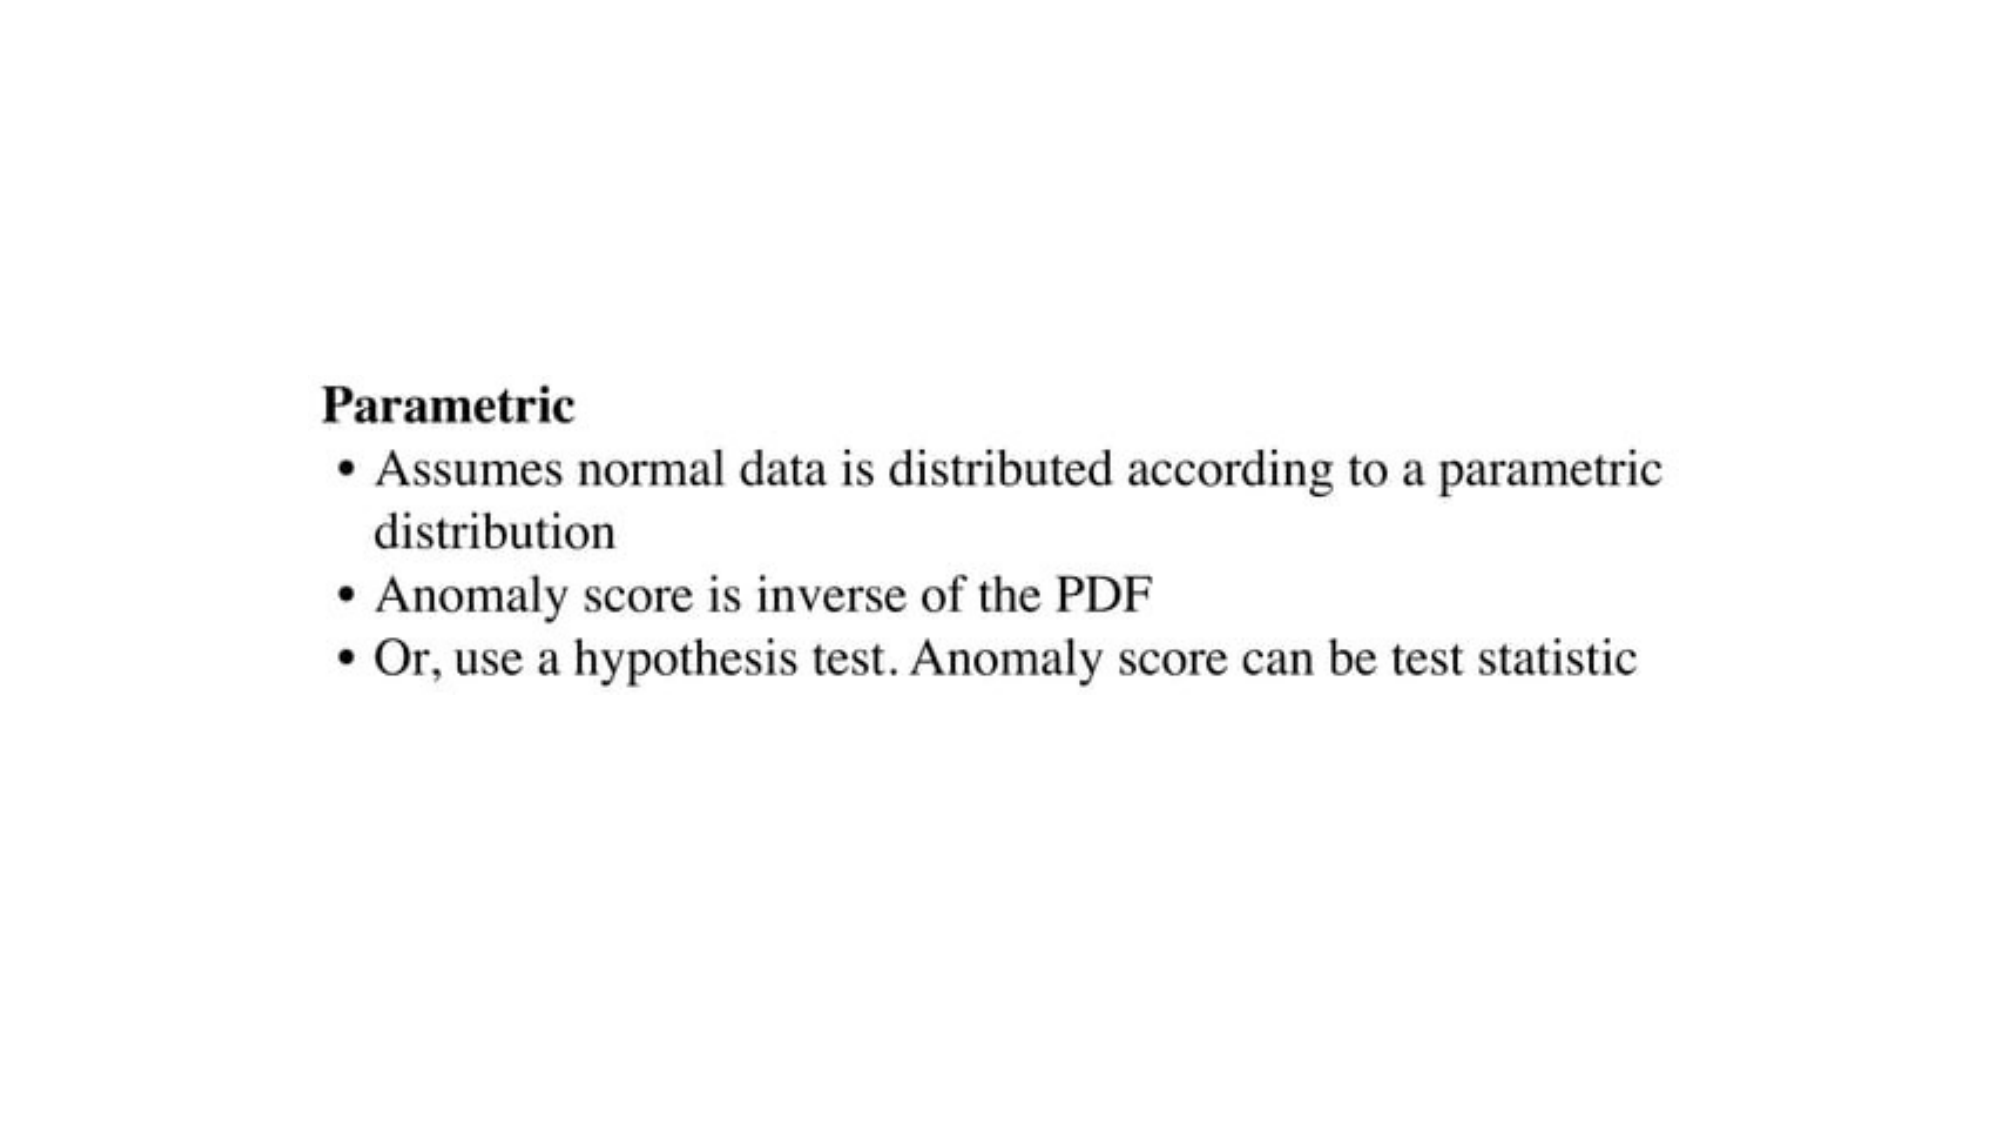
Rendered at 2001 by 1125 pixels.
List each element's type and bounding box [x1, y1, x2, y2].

picture [308, 375, 1679, 695]
